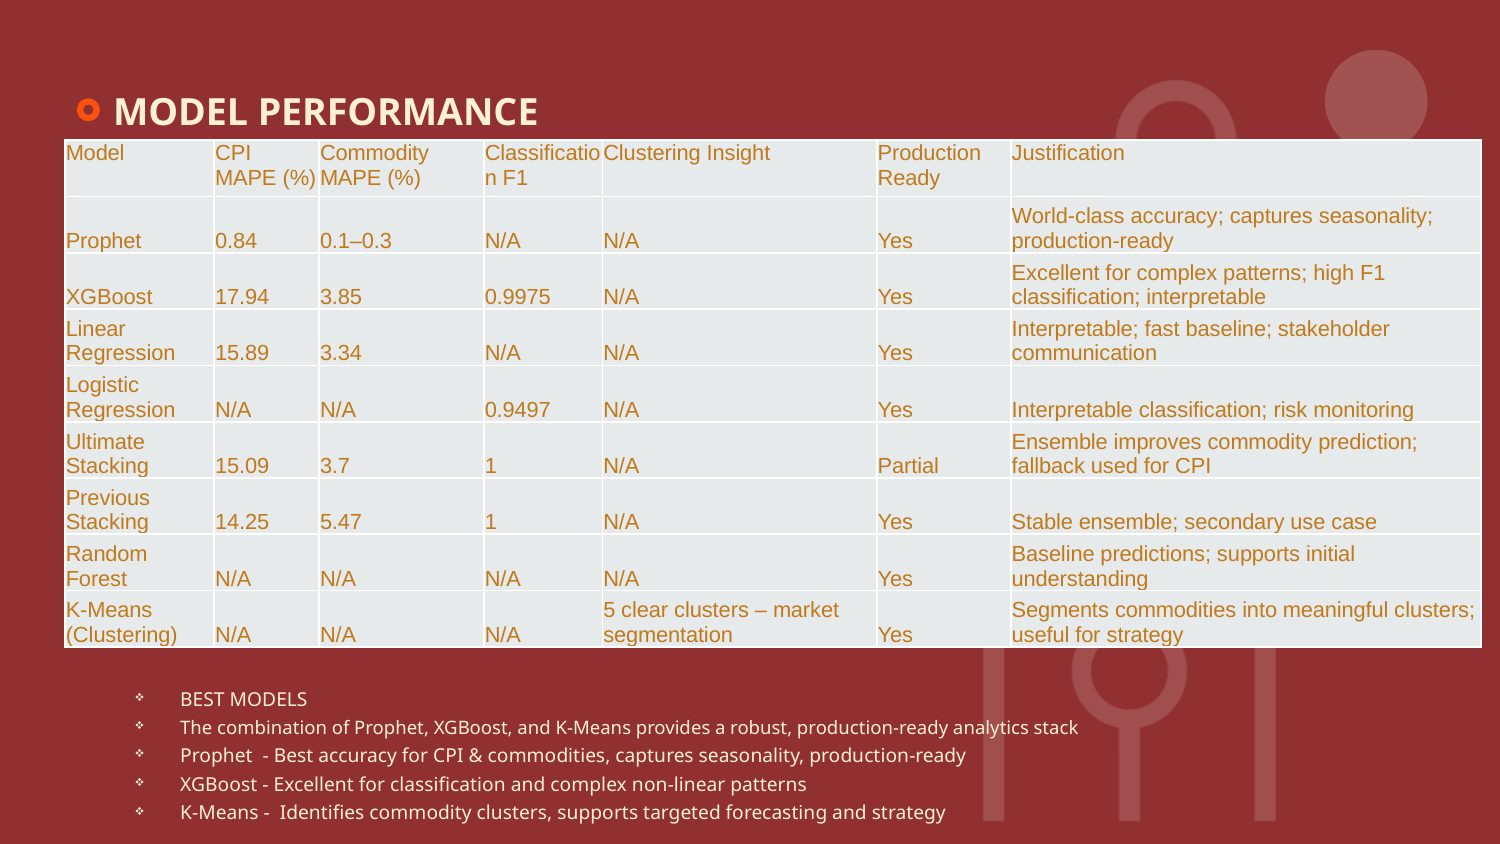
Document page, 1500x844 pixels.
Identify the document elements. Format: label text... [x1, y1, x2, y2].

table_cell N/A [215, 366, 318, 421]
table_cell N/A [603, 310, 876, 365]
table_header CPI MAPE (%) [215, 141, 318, 196]
table_cell N/A [603, 197, 876, 252]
table_cell Partial [878, 423, 1010, 477]
table_cell Logistic Regression [66, 366, 213, 421]
table_cell Excellent for complex patterns; high F1 classification; interpretable [1012, 254, 1480, 308]
table_cell 14.25 [215, 479, 318, 533]
table_cell 3.85 [320, 254, 483, 308]
table_cell N/A [603, 479, 876, 533]
table_cell N/A [215, 535, 318, 590]
table_cell N/A [603, 423, 876, 477]
table_cell Prophet [66, 197, 213, 252]
table_cell Ultimate Stacking [66, 423, 213, 477]
table_cell 3.7 [320, 423, 483, 477]
table_cell 0.1–0.3 [320, 197, 483, 252]
table_cell Yes [878, 591, 1010, 646]
table_cell Interpretable classification; risk monitoring [1012, 366, 1480, 421]
table_cell Yes [878, 254, 1010, 308]
table_cell Yes [878, 310, 1010, 365]
table_header Clustering Insight [603, 141, 876, 196]
table_cell 3.34 [320, 310, 483, 365]
table_cell 1 [485, 479, 602, 533]
table_cell N/A [485, 535, 602, 590]
table_cell 0.9497 [485, 366, 602, 421]
table_cell N/A [603, 366, 876, 421]
table_cell N/A [485, 310, 602, 365]
table_cell Ensemble improves commodity prediction; fallback used for CPI [1012, 423, 1480, 477]
table_cell Stable ensemble; secondary use case [1012, 479, 1480, 533]
title MODEL PERFORMANCE [98, 73, 1252, 139]
table_header Model [66, 141, 213, 196]
table_cell N/A [320, 535, 483, 590]
table_cell N/A [485, 591, 602, 646]
picture [712, 60, 1500, 844]
table_cell 0.84 [215, 197, 318, 252]
table_cell 15.89 [215, 310, 318, 365]
table_cell 0.9975 [485, 254, 602, 308]
table_cell Previous Stacking [66, 479, 213, 533]
table_cell Yes [878, 197, 1010, 252]
list BEST MODELS The combination of Prophet, XGBoost, and K-Means provides a robust, production-ready analytics stack Prophet - Best accuracy for CPI & commodities, captures seasonality, production-ready XGBoost - Excellent for classification and complex non-linear patterns K-Means - Identifies commodity clusters, supports targeted forecasting and strategy [98, 666, 1392, 844]
table_cell World-class accuracy; captures seasonality; production-ready [1012, 197, 1480, 252]
table_cell Segments commodities into meaningful clusters; useful for strategy [1012, 591, 1480, 646]
table_cell Linear Regression [66, 310, 213, 365]
table_cell N/A [320, 591, 483, 646]
table_cell 15.09 [215, 423, 318, 477]
table_cell N/A [320, 366, 483, 421]
table_cell N/A [215, 591, 318, 646]
table_cell N/A [603, 535, 876, 590]
table_header Justification [1012, 141, 1480, 196]
table_cell XGBoost [66, 254, 213, 308]
table_cell N/A [485, 197, 602, 252]
table_header Production Ready [878, 141, 1010, 196]
table_cell Baseline predictions; supports initial understanding [1012, 535, 1480, 590]
table_cell Interpretable; fast baseline; stakeholder communication [1012, 310, 1480, 365]
table_cell 1 [485, 423, 602, 477]
table_header Commodity MAPE (%) [320, 141, 483, 196]
table_cell Yes [878, 535, 1010, 590]
table_cell K-Means (Clustering) [66, 591, 213, 646]
table_cell Random Forest [66, 535, 213, 590]
table_cell 5.47 [320, 479, 483, 533]
table_cell Yes [878, 479, 1010, 533]
table_cell 5 clear clusters – market segmentation [603, 591, 876, 646]
table_header Classification F1 [485, 141, 602, 196]
table_cell Yes [878, 366, 1010, 421]
table_cell N/A [603, 254, 876, 308]
table_cell 17.94 [215, 254, 318, 308]
